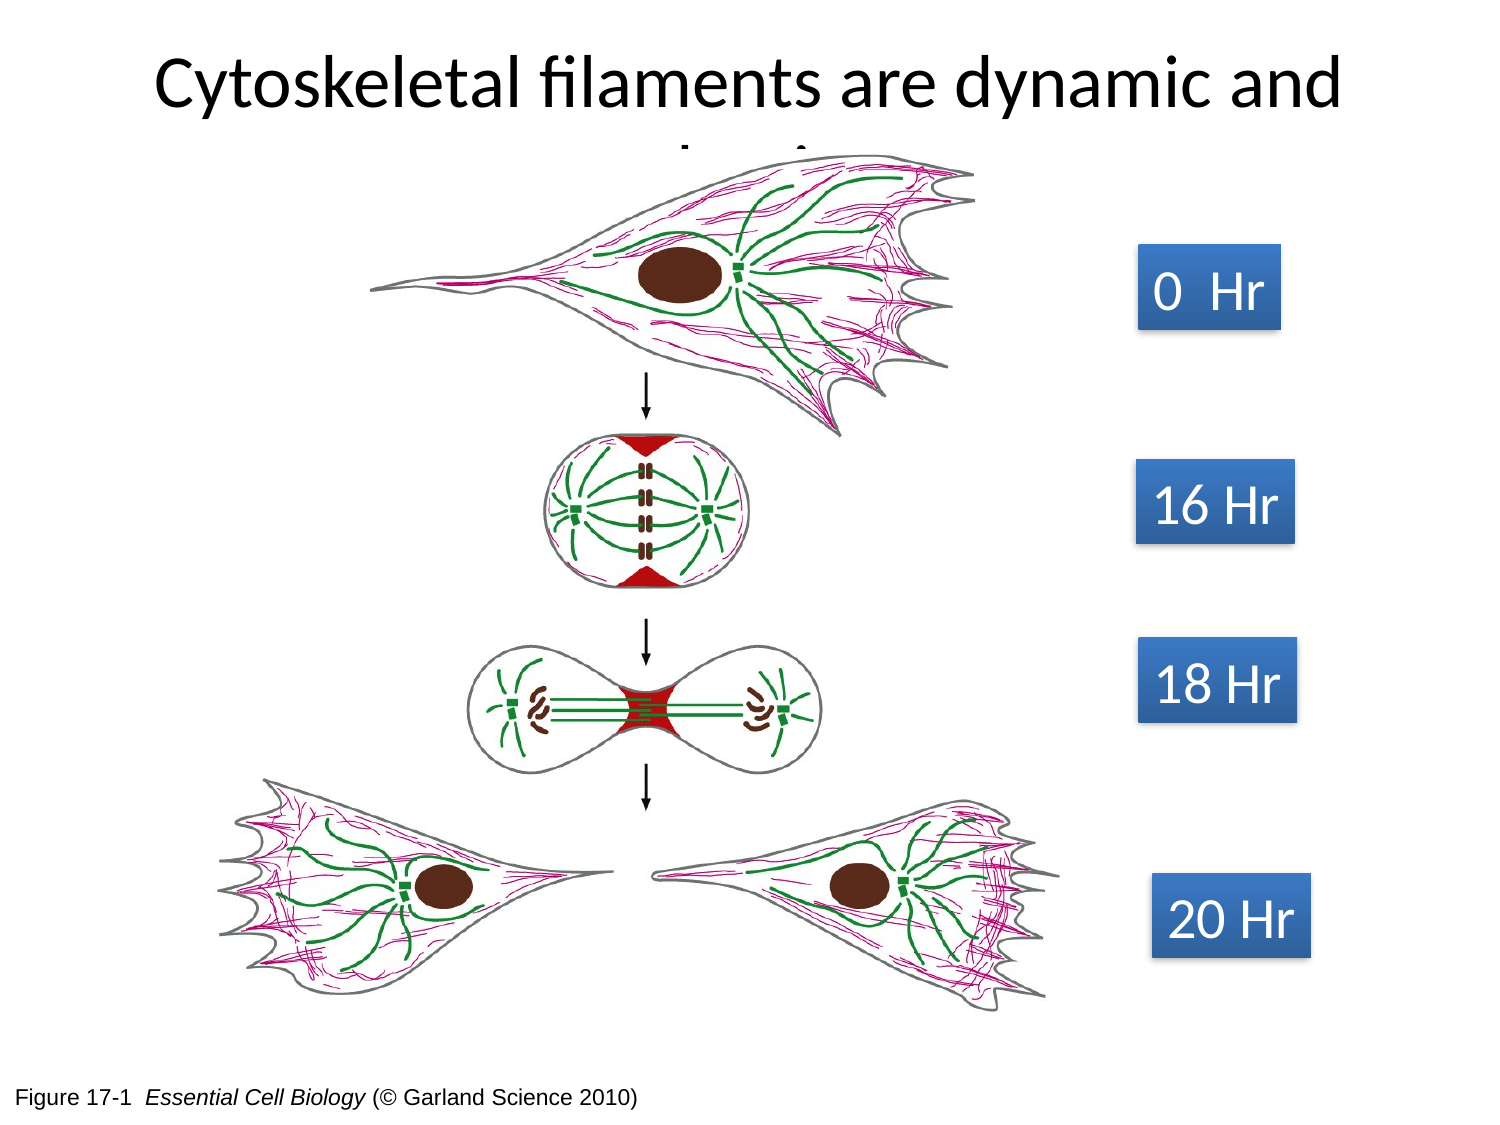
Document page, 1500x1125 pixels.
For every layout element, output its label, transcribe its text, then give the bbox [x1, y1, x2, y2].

text_box 0 Hr [1138, 244, 1281, 330]
text_box 16 Hr [1136, 459, 1295, 544]
text_box Figure 17-1 Essential Cell Biology (© Garland Science 2010) [0, 1074, 1488, 1118]
text_box 20 Hr [1152, 873, 1311, 958]
text_box 18 Hr [1138, 637, 1298, 723]
picture [212, 149, 1066, 1023]
text_box Cytoskeletal filaments are dynamic and adaptive [0, 24, 1500, 220]
